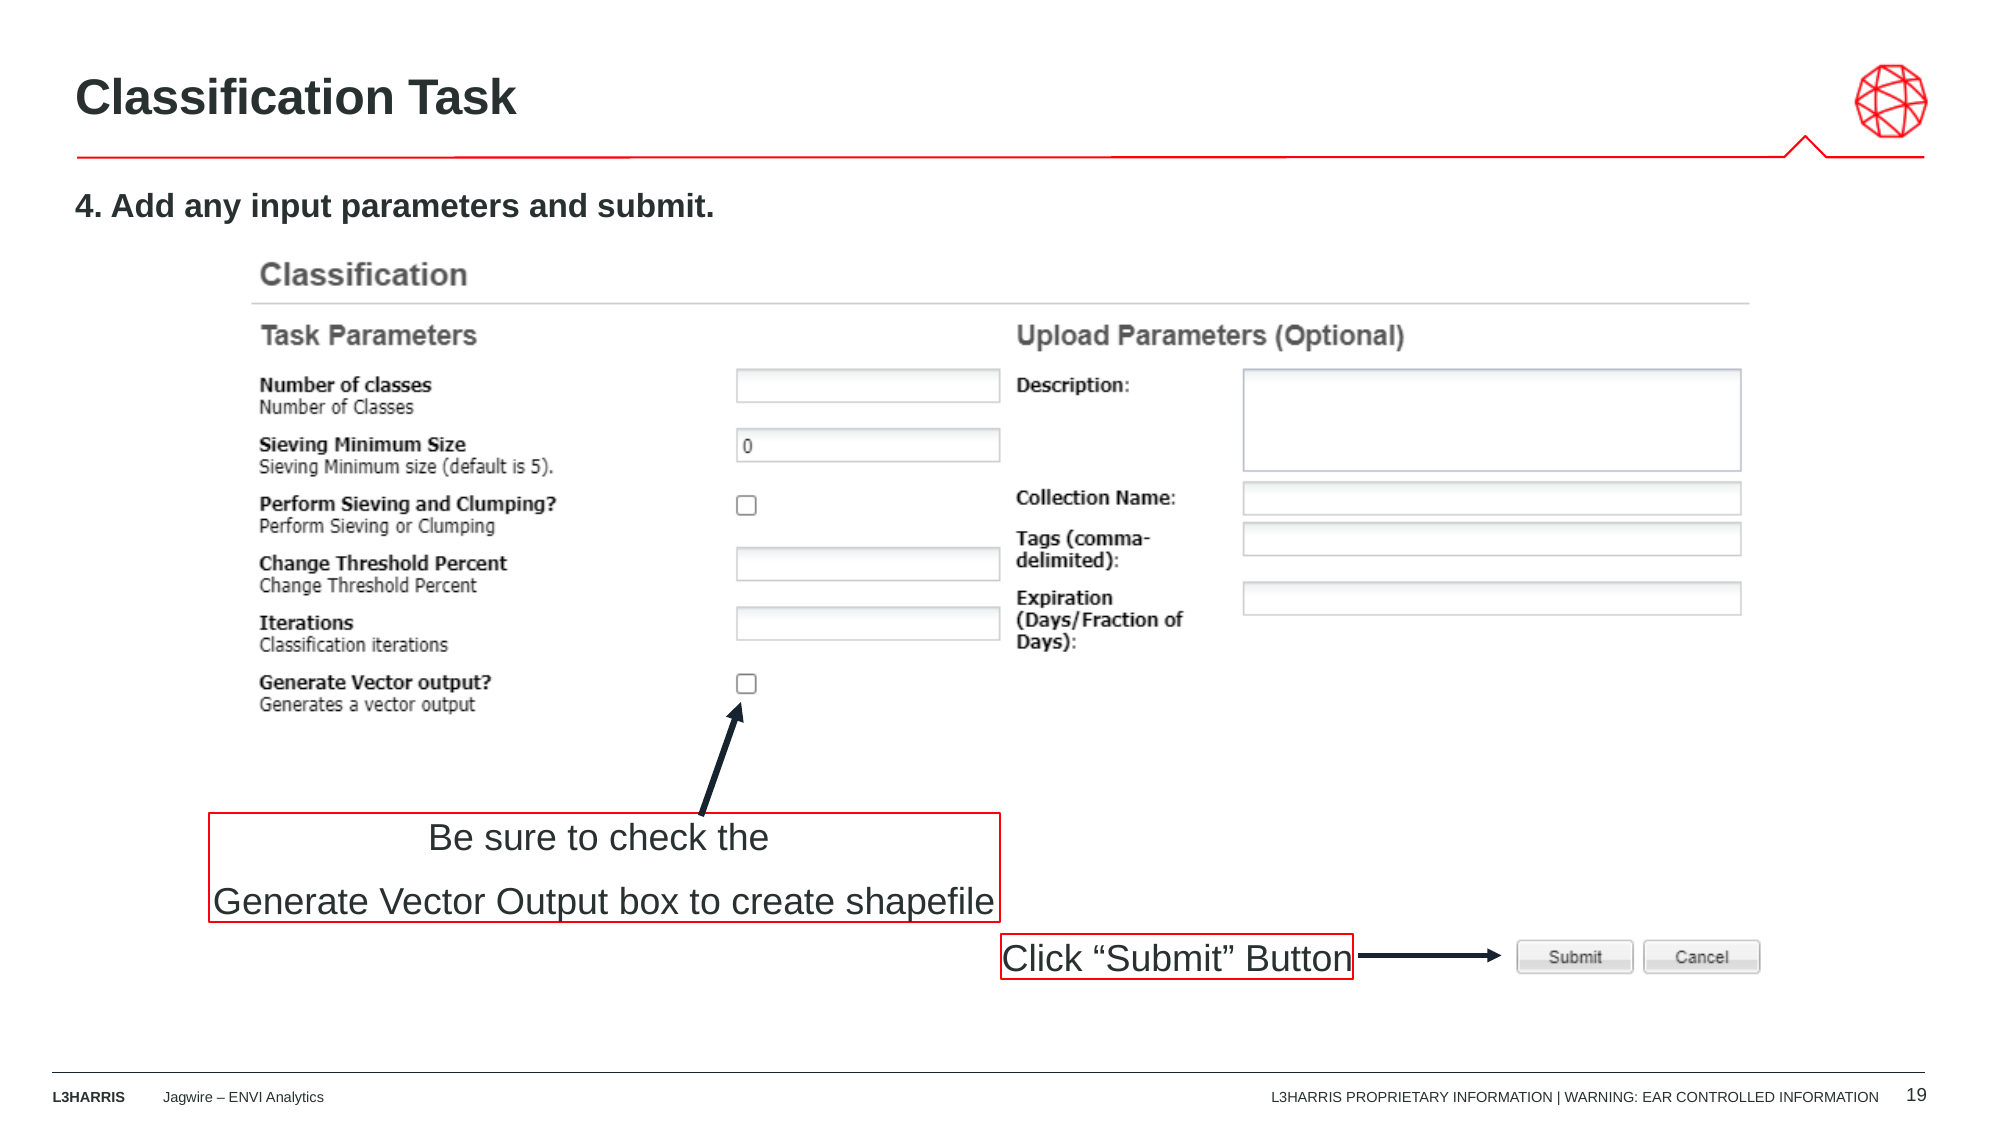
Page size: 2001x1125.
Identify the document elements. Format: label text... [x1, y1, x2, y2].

text_box Be sure to check the Generate Vector Output box to create shapefile [208, 812, 221, 922]
title Classification Task [75, 47, 1575, 153]
text_box 4. Add any input parameters and submit. [74, 184, 1479, 243]
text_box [701, 701, 742, 814]
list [221, 217, 1778, 991]
